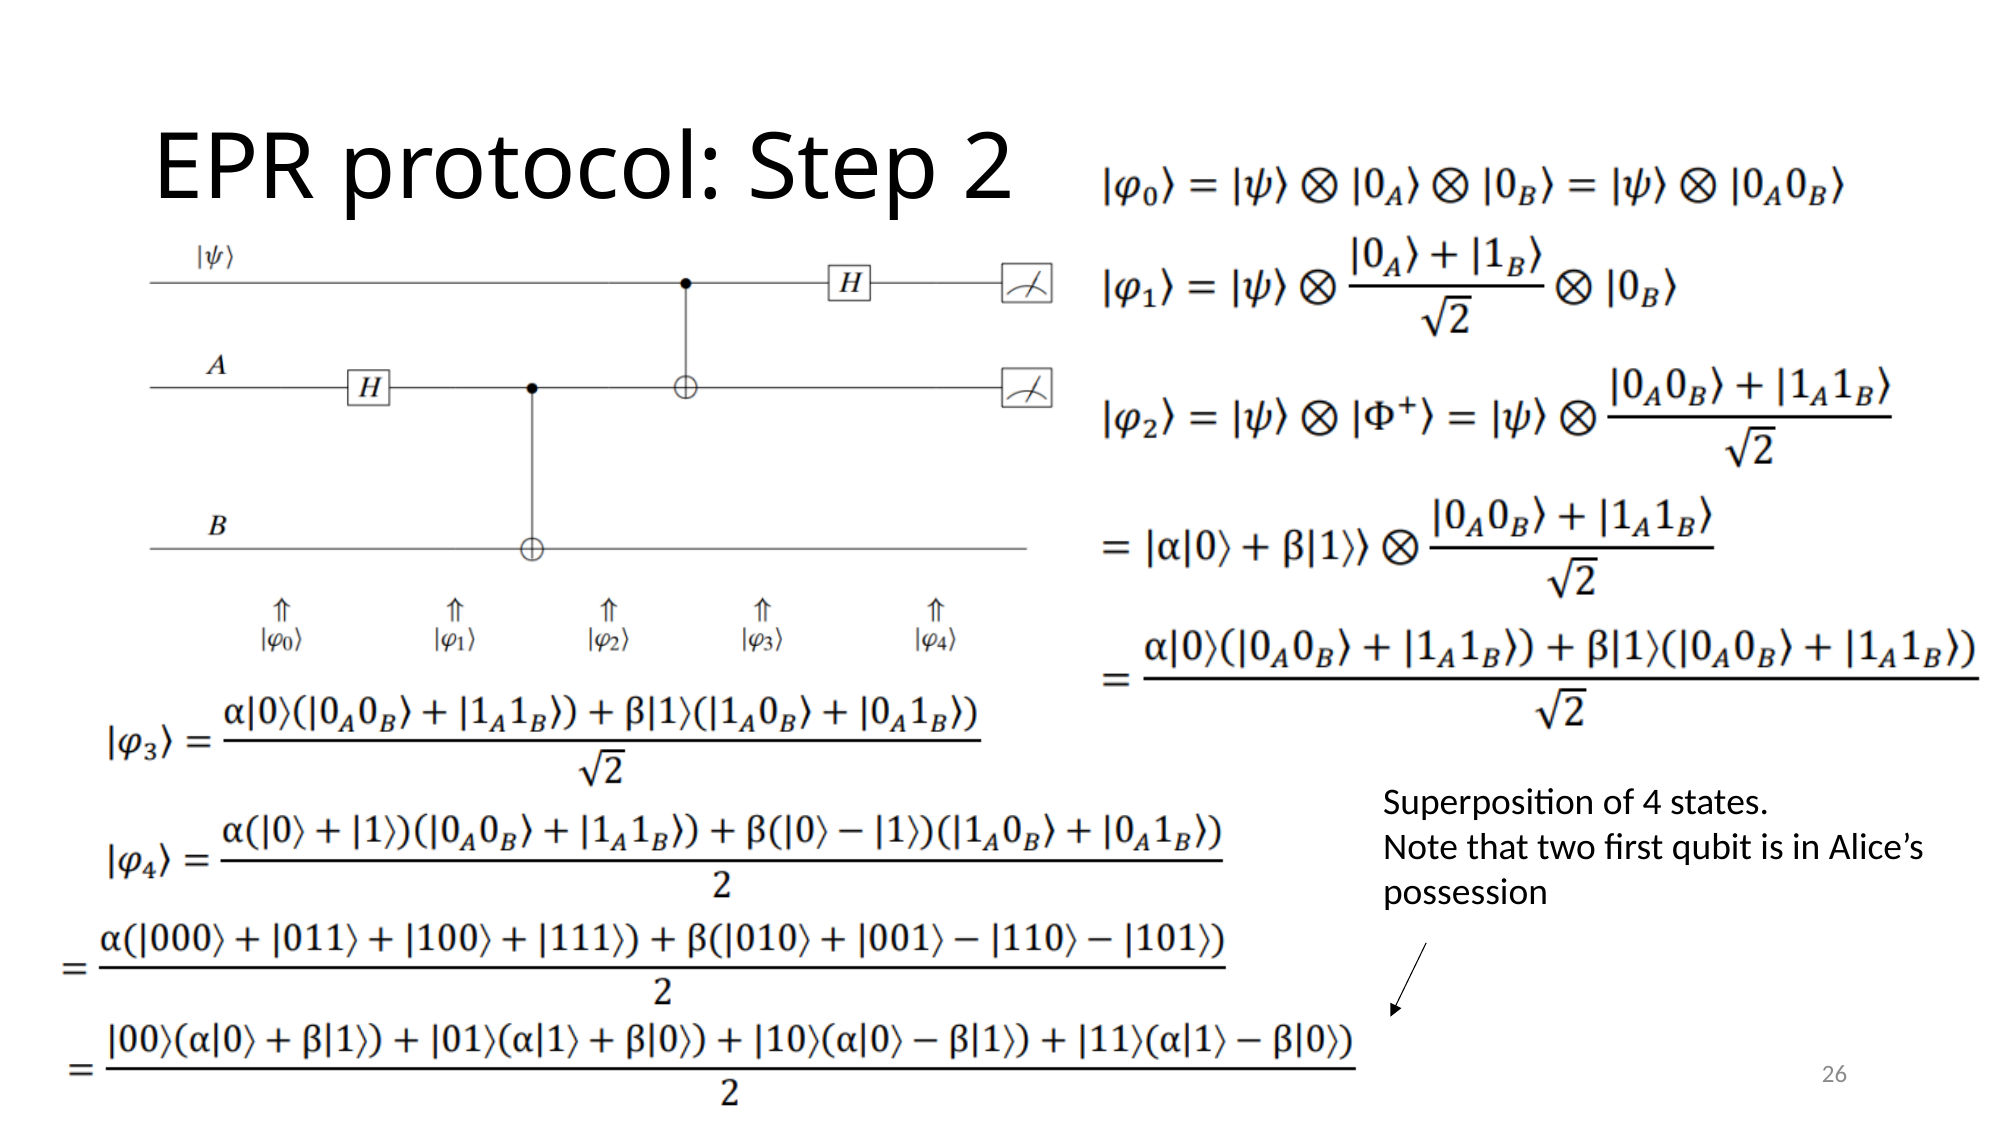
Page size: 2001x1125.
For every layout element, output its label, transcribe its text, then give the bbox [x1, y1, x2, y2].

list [137, 193, 1077, 676]
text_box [1390, 942, 1427, 1017]
picture [49, 134, 2000, 1125]
title EPR protocol: Step 2 [137, 59, 1863, 278]
text_box Superposition of 4 states. Note that two first qubit is in Alice’s possession [1368, 769, 1951, 920]
slide_number 26 [1412, 1042, 1863, 1103]
